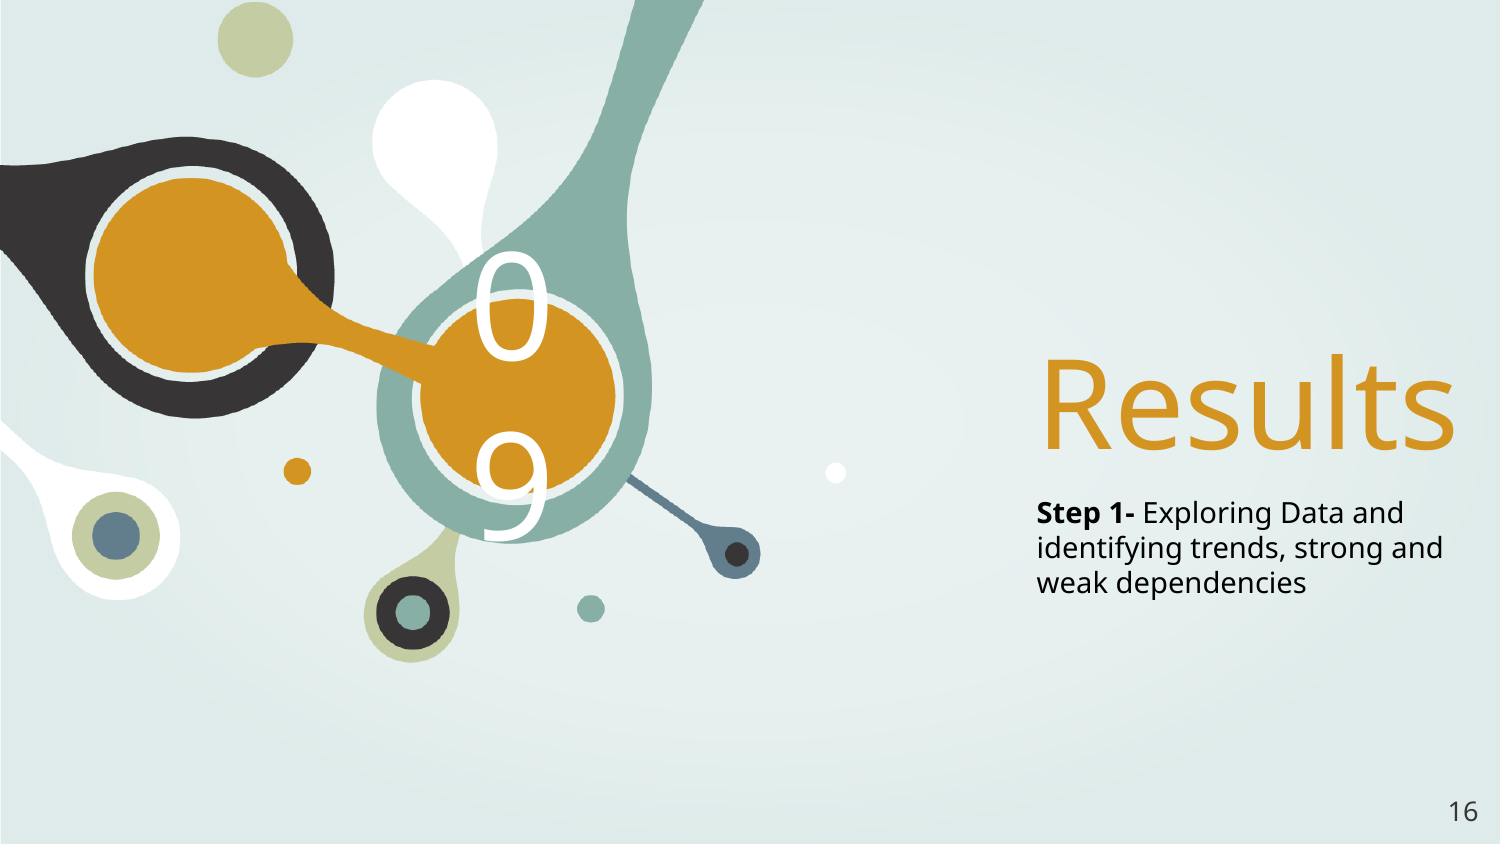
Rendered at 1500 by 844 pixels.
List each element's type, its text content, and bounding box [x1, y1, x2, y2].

slide_number ‹#› [1403, 779, 1494, 844]
text_box Step 1- Exploring Data and identifying trends, strong and weak dependencies [1021, 479, 1463, 615]
picture [0, 0, 1500, 844]
title Results [1021, 354, 1500, 490]
title 09 [425, 343, 599, 439]
